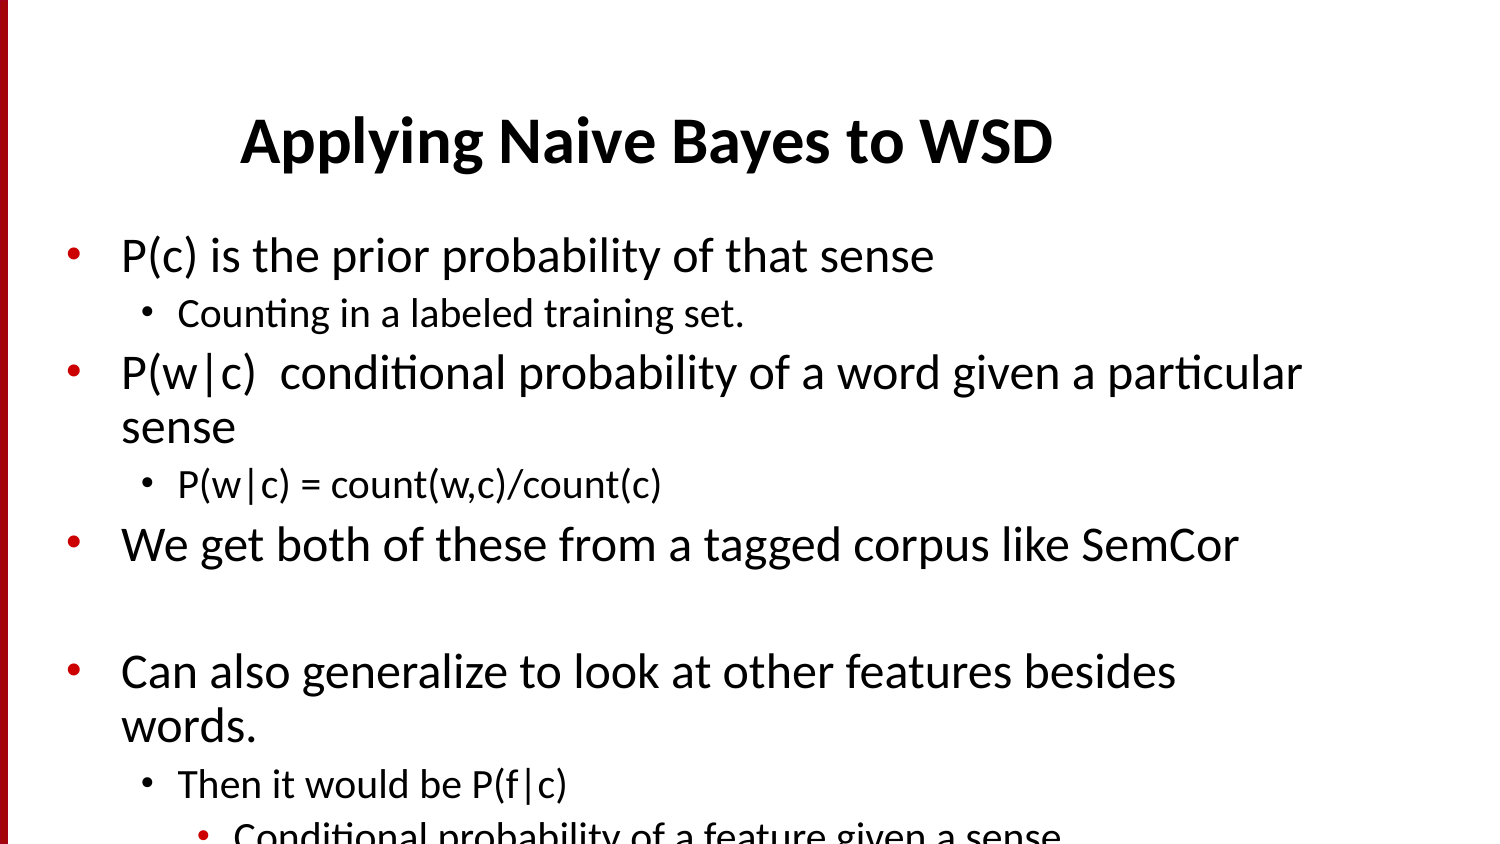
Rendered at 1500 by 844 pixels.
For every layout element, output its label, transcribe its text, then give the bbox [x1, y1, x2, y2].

list P(c) is the prior probability of that sense Counting in a labeled training set. P(w|c) conditional probability of a word given a particular sense P(w|c) = count(w,c)/count(c) We get both of these from a tagged corpus like SemCor Can also generalize to look at other features besides words. Then it would be P(f|c) Conditional probability of a feature given a sense [50, 221, 1325, 769]
title Applying Naive Bayes to WSD [225, 62, 1450, 185]
